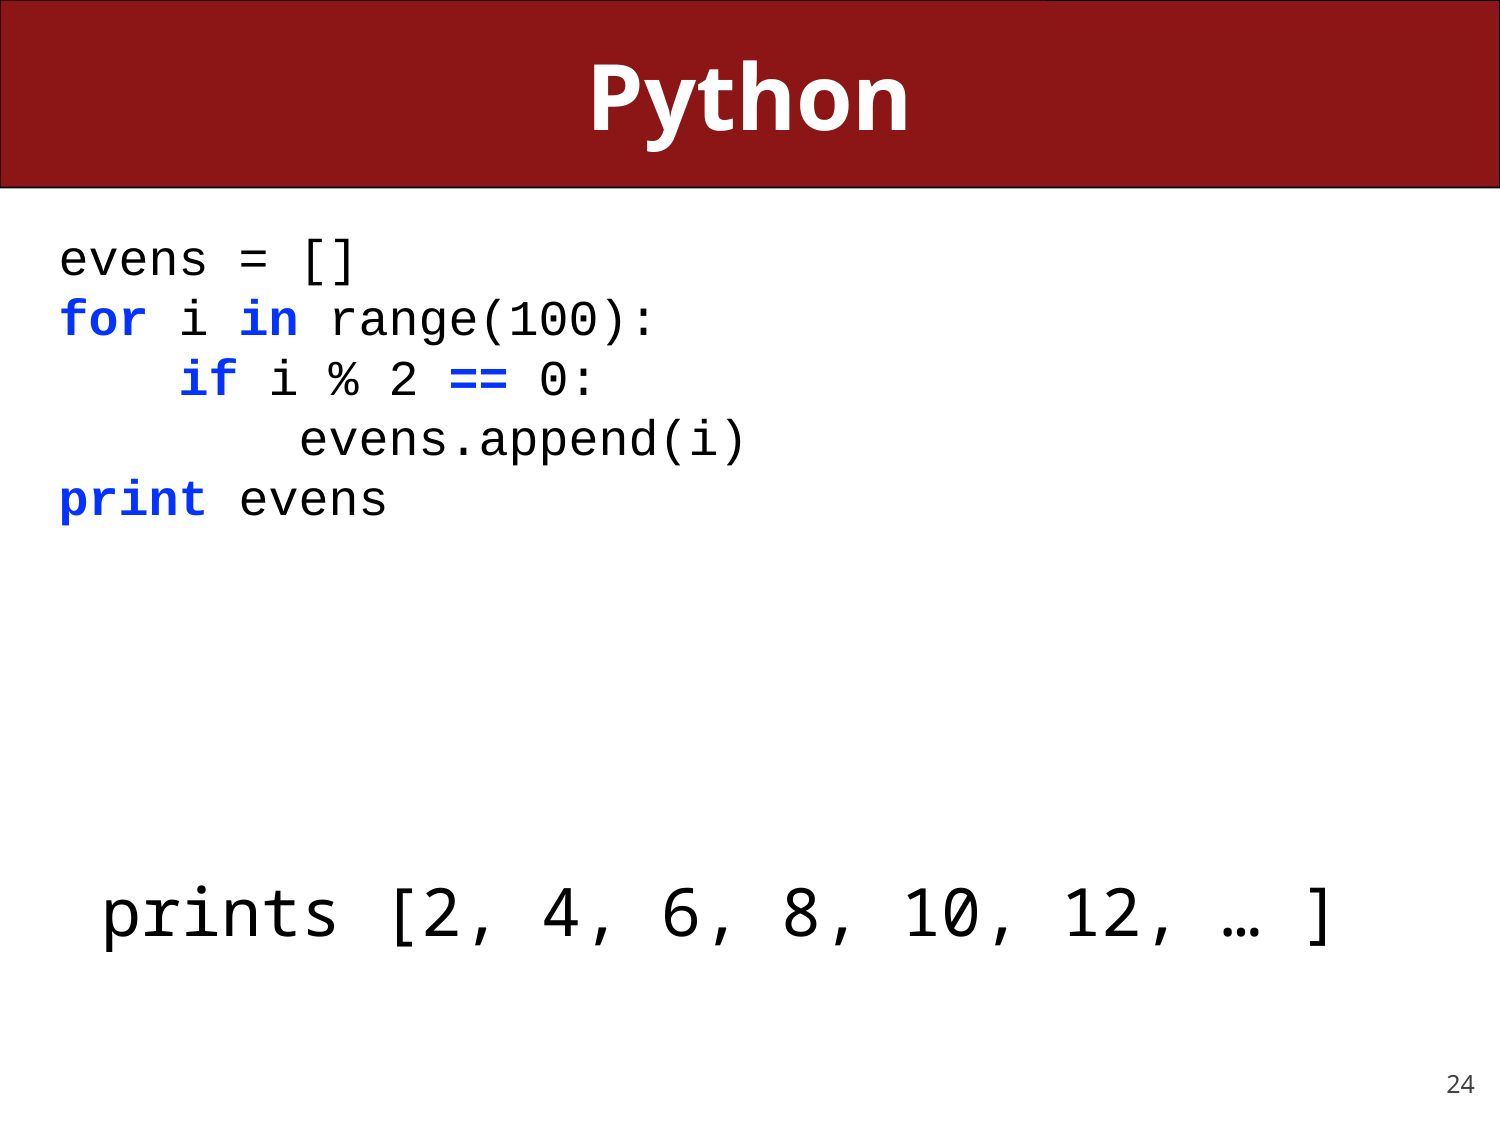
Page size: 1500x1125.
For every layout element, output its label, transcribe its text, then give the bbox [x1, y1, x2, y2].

title Python [75, 0, 1425, 188]
text_box prints [2, 4, 6, 8, 10, 12, … ] [86, 861, 1414, 957]
text_box evens = [] for i in range(100): if i % 2 == 0: evens.append(i) print evens [43, 218, 1457, 653]
